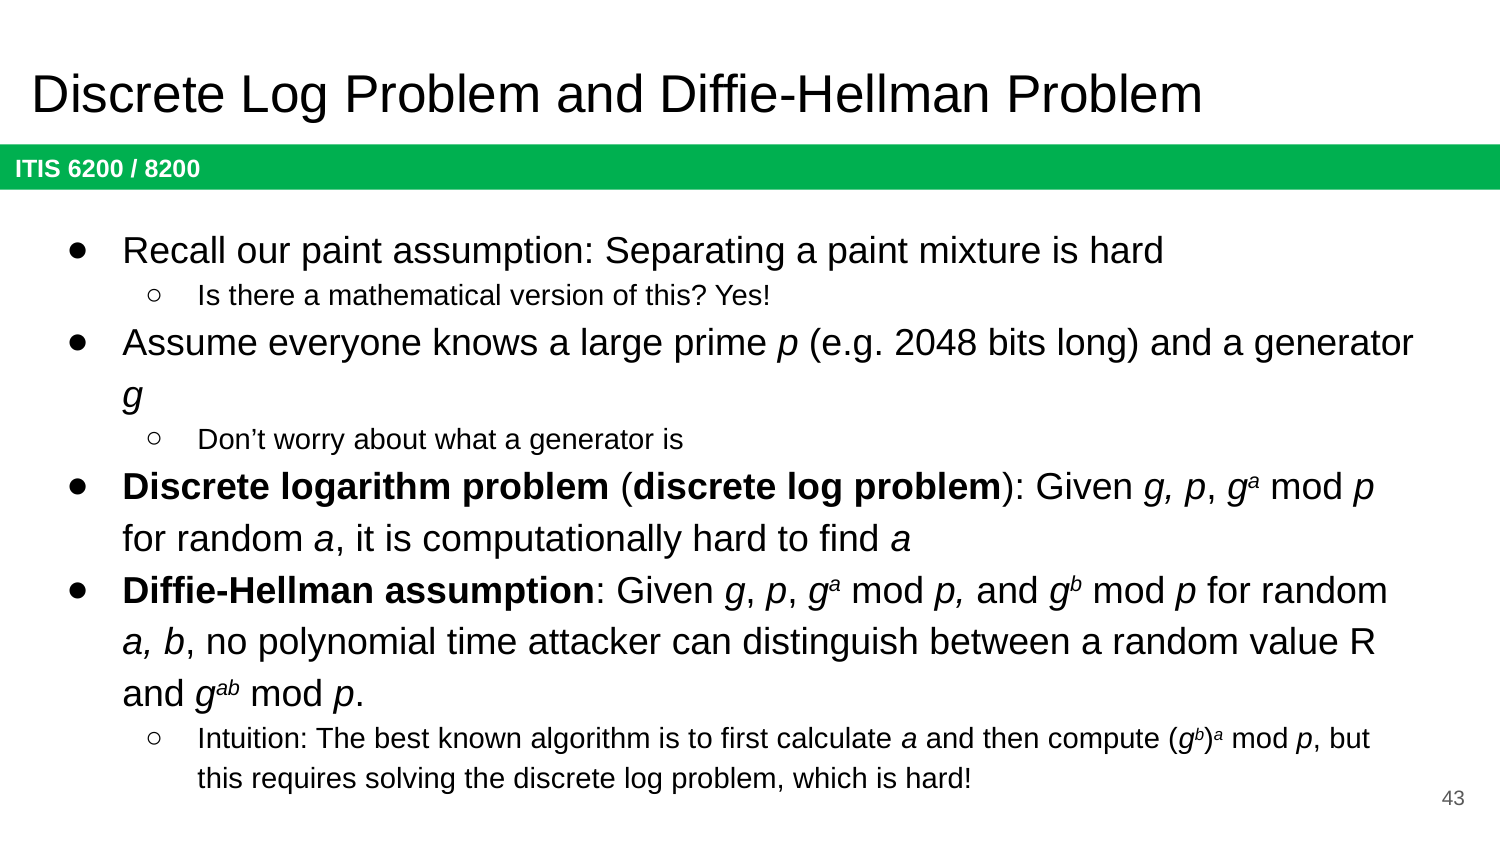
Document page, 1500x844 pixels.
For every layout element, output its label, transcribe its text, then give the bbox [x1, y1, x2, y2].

title Discrete Log Problem and Diffie-Hellman Problem [16, 44, 1415, 139]
list Recall our paint assumption: Separating a paint mixture is hard Is there a mathematical version of this? Yes! Assume everyone knows a large prime p (e.g. 2048 bits long) and a generator g Don’t worry about what a generator is Discrete logarithm problem (discrete log problem): Given g, p, ga mod p for random a, it is computationally hard to find a Diffie-Hellman assumption: Given g, p, ga mod p, and gb mod p for random a, b, no polynomial time attacker can distinguish between a random value R and gab mod p. Intuition: The best known algorithm is to first calculate a and then compute (gb)a mod p, but this requires solving the discrete log problem, which is hard! [32, 204, 1431, 823]
slide_number 43 [1389, 764, 1480, 830]
